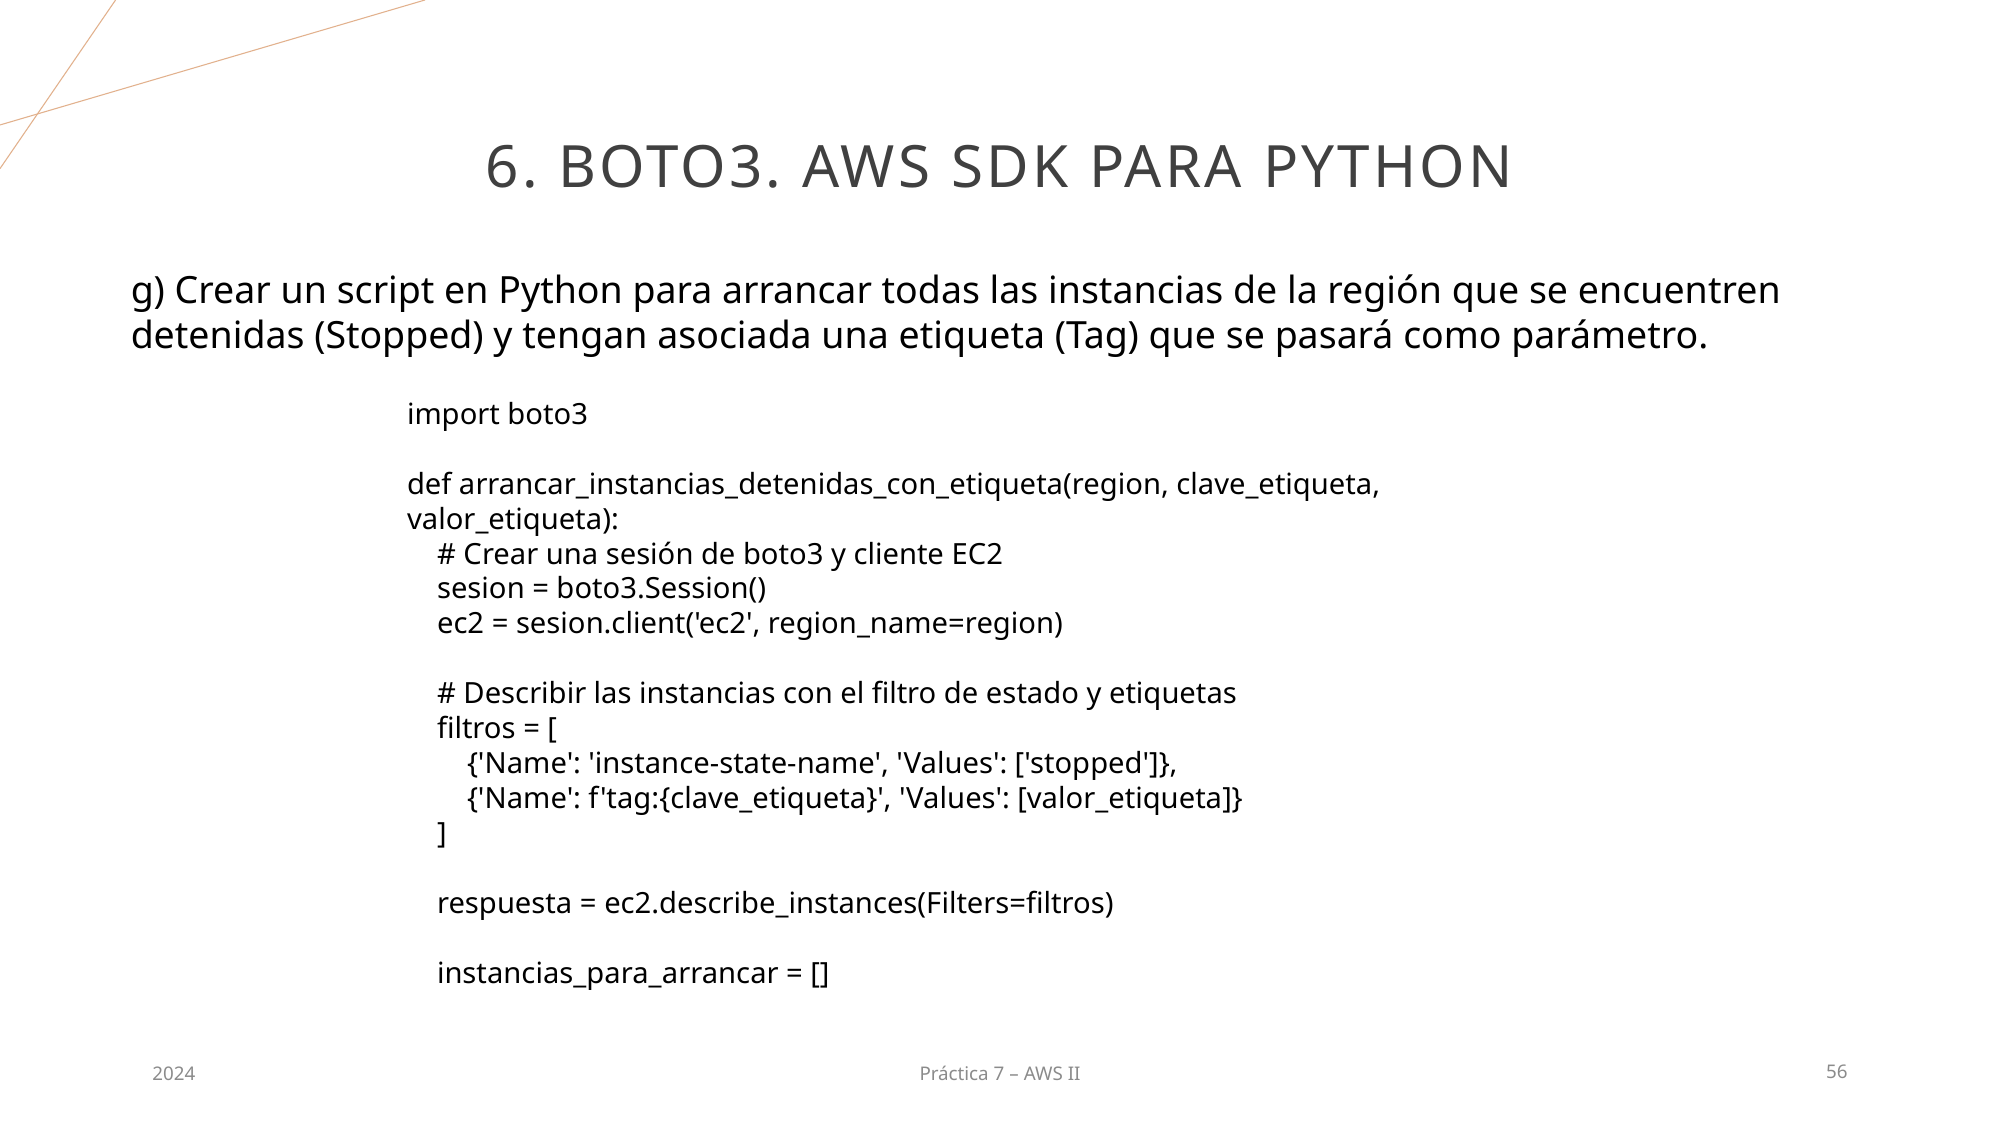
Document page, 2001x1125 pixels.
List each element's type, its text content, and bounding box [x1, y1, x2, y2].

title 6. Boto3. AWS SDK para Python [137, 59, 1863, 278]
slide_number 2024 [137, 1042, 588, 1103]
text_box import boto3 def arrancar_instancias_detenidas_con_etiqueta(region, clave_etiqueta, valor_etiqueta): # Crear una sesión de boto3 y cliente EC2 sesion = boto3.Session() ec2 = sesion.client('ec2', region_name=region) # Describir las instancias con el filtro de estado y etiquetas filtros = [ {'Name': 'instance-state-name', 'Values': ['stopped']}, {'Name': f'tag:{clave_etiqueta}', 'Values': [valor_etiqueta]} ] respuesta = ec2.describe_instances(Filters=filtros) instancias_para_arrancar = [] [392, 387, 1564, 997]
text_box g) Crear un script en Python para arrancar todas las instancias de la región que se encuentren detenidas (Stopped) y tengan asociada una etiqueta (Tag) que se pasará como parámetro. [115, 258, 1896, 364]
footer Práctica 7 – AWS II [662, 1042, 1338, 1103]
slide_number 56 [1412, 1042, 1863, 1103]
